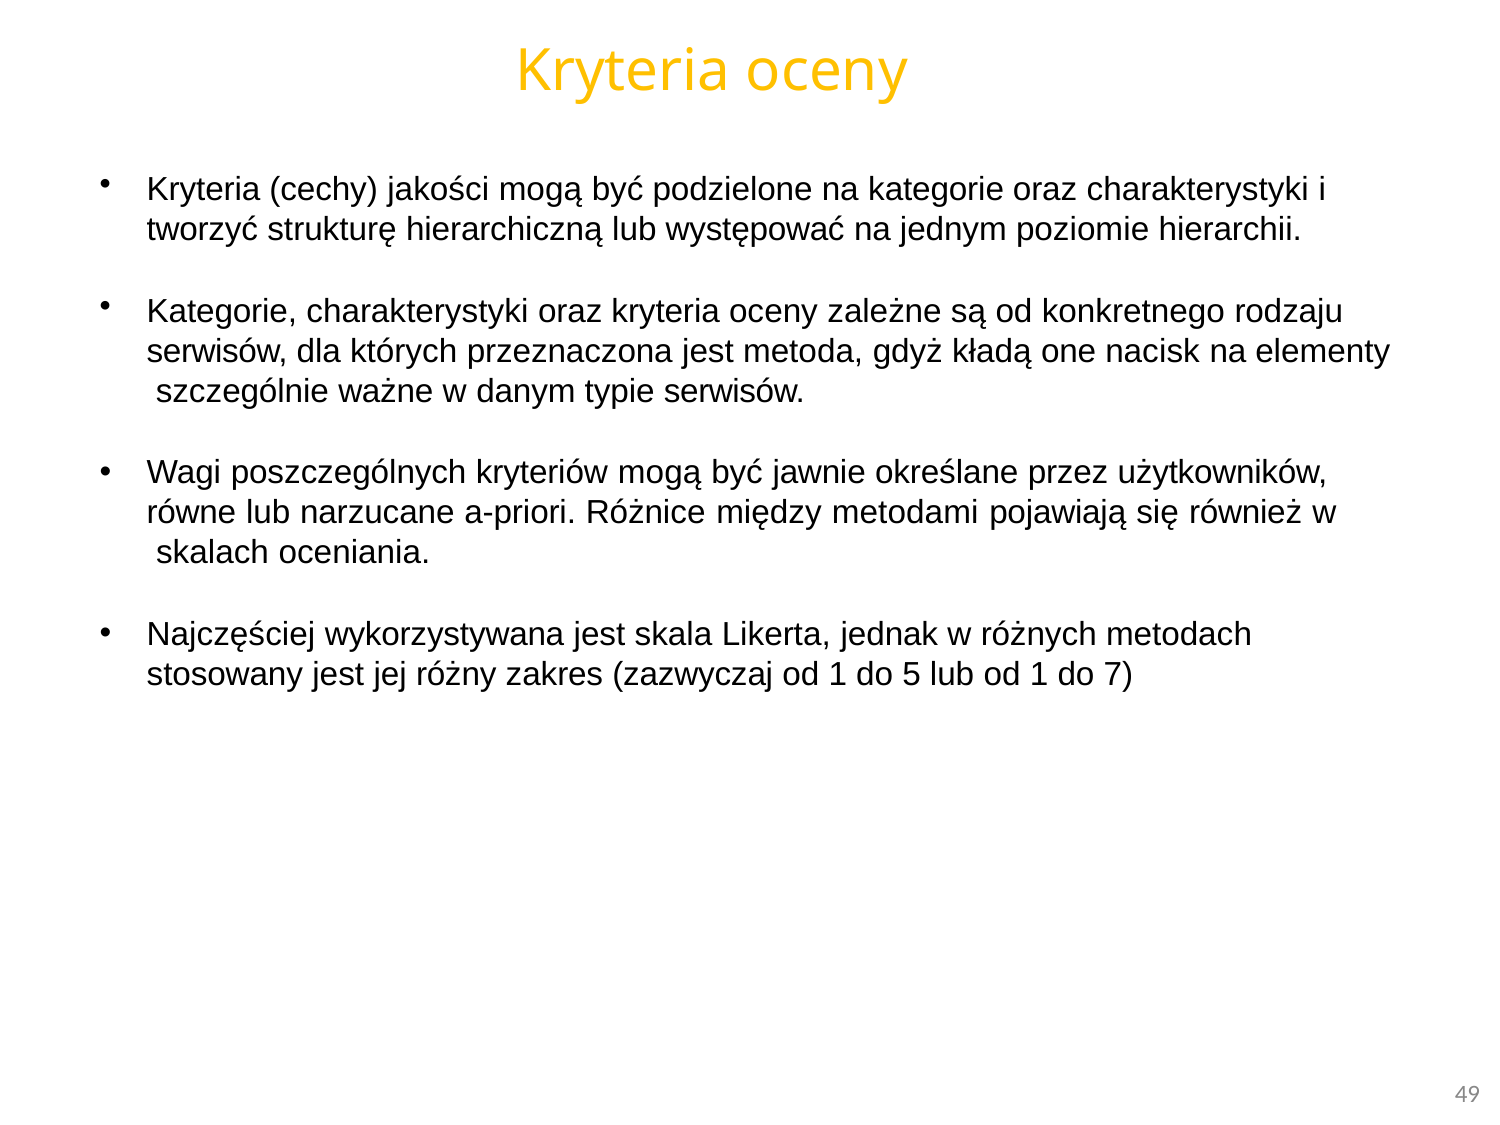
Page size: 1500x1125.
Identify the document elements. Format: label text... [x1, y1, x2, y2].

text_box Kryteria (cechy) jakości mogą być podzielone na kategorie oraz charakterystyki i tworzyć strukturę hierarchiczną lub występować na jednym poziomie hierarchii. Kategorie, charakterystyki oraz kryteria oceny zależne są od konkretnego rodzaju serwisów, dla których przeznaczona jest metoda, gdyż kładą one nacisk na elementy szczególnie ważne w danym typie serwisów. Wagi poszczególnych kryteriów mogą być jawnie określane przez użytkowników, równe lub narzucane a-priori. Różnice między metodami pojawiają się również w skalach oceniania. Najczęściej wykorzystywana jest skala Likerta, jednak w różnych metodach stosowany jest jej różny zakres (zazwyczaj od 1 do 5 lub od 1 do 7) [97, 165, 1400, 693]
title Kryteria oceny [513, 29, 989, 165]
slide_number 49 [1448, 1081, 1486, 1125]
